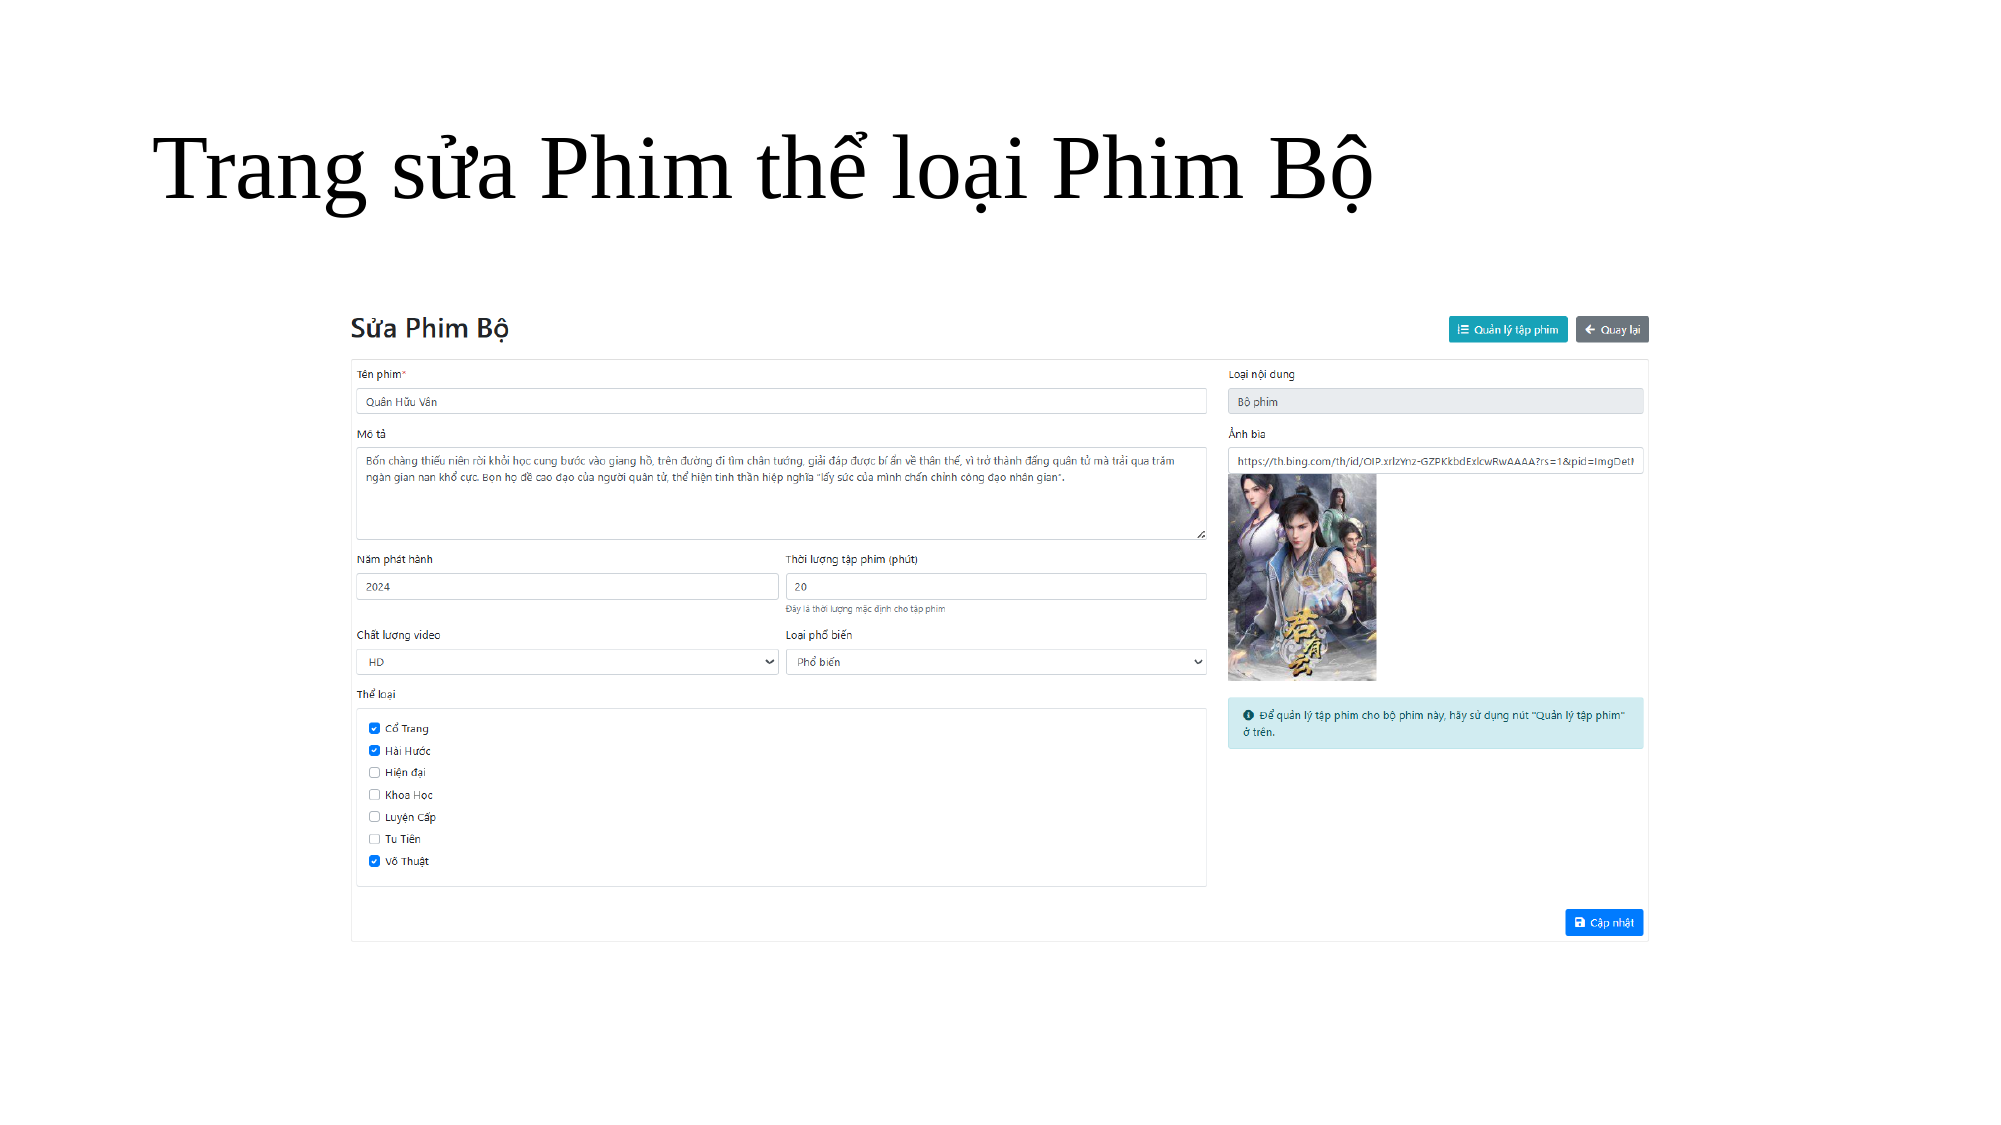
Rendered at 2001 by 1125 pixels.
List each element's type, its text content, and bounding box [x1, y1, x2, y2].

title Trang sửa Phim thể loại Phim Bộ [137, 59, 1863, 278]
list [342, 299, 1658, 1014]
